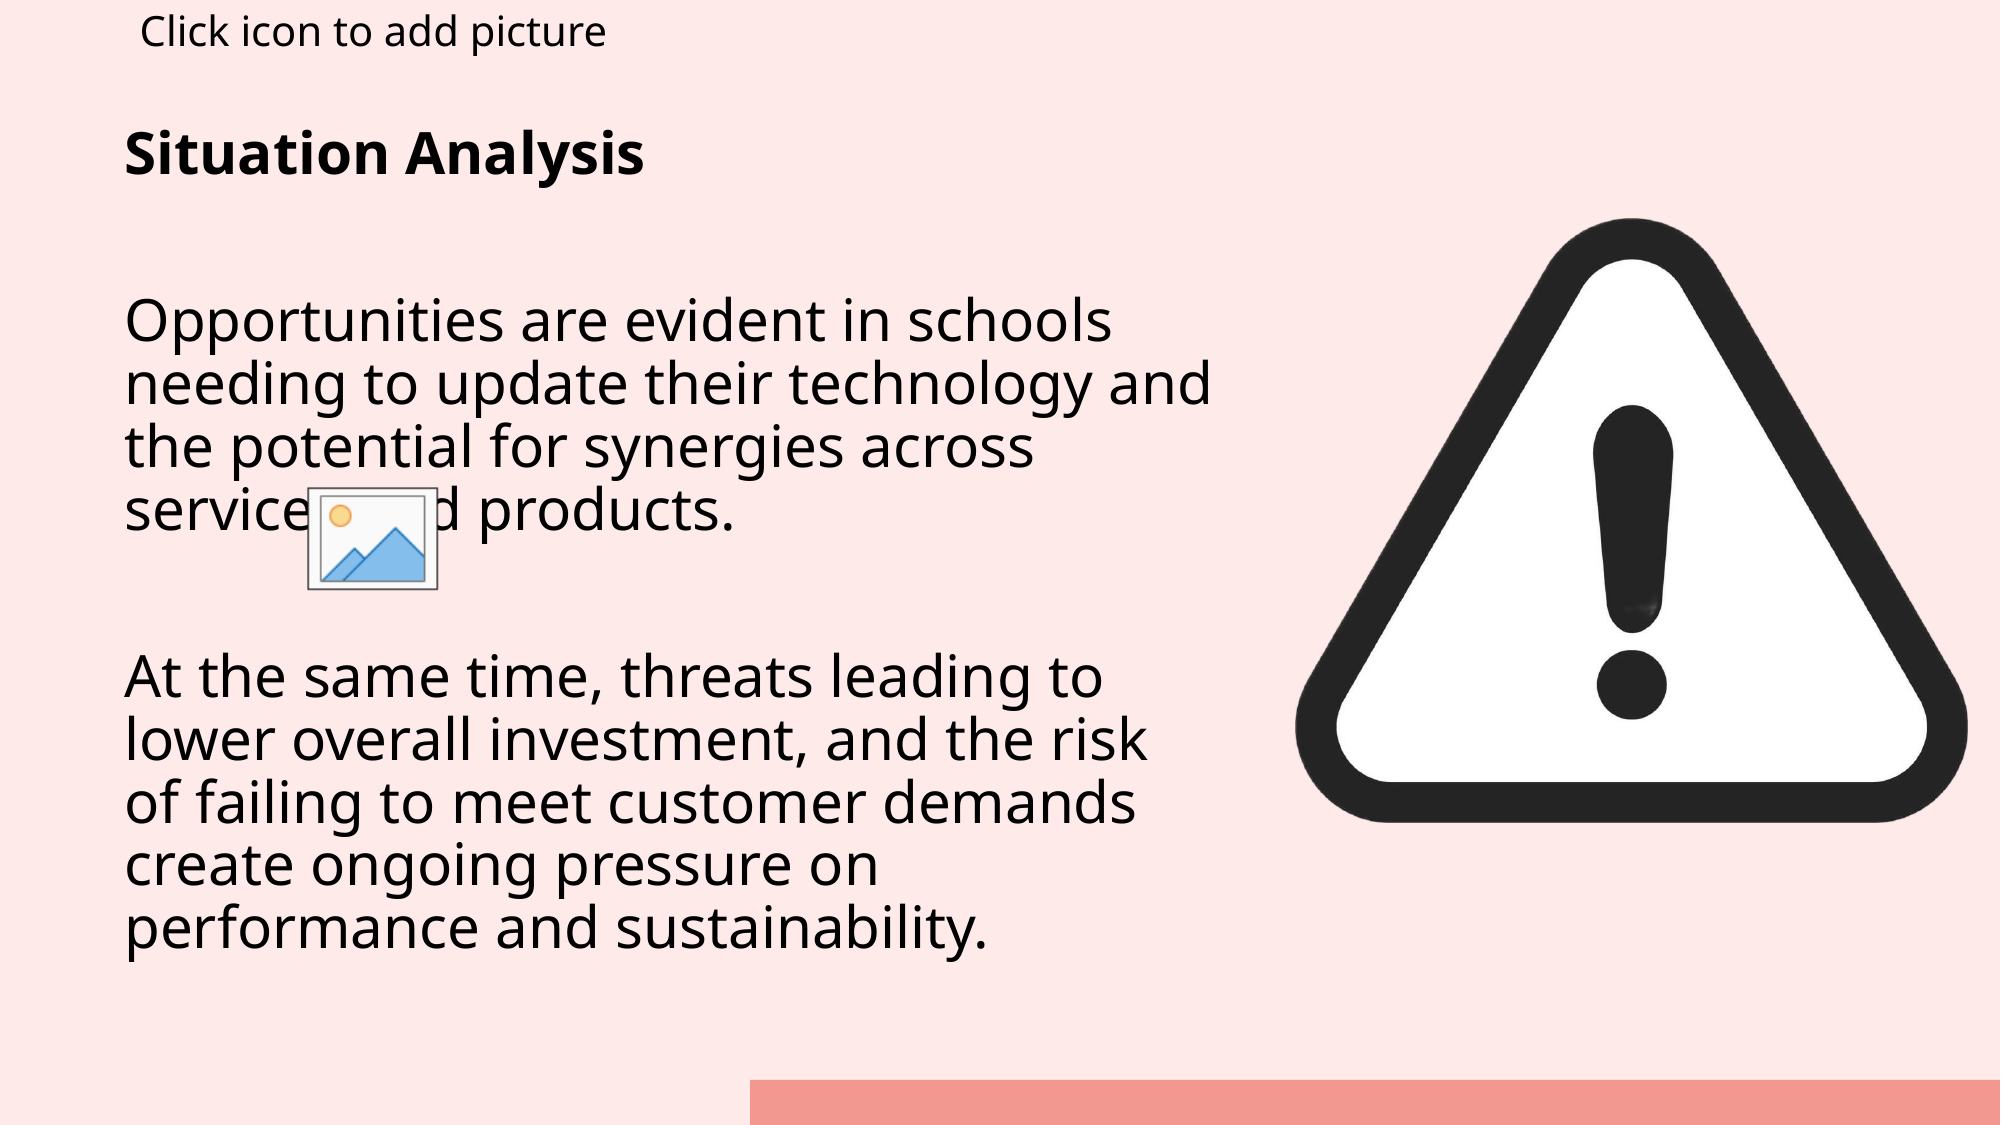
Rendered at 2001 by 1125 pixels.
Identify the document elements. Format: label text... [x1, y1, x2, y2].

picture [0, 0, 749, 1081]
picture [1295, 218, 1968, 823]
list Situation Analysis Opportunities are evident in schools needing to update their technology and the potential for synergies across services and products. At the same time, threats leading to lower overall investment, and the risk of failing to meet customer demands create ongoing pressure on performance and sustainability. [749, 116, 1231, 1063]
